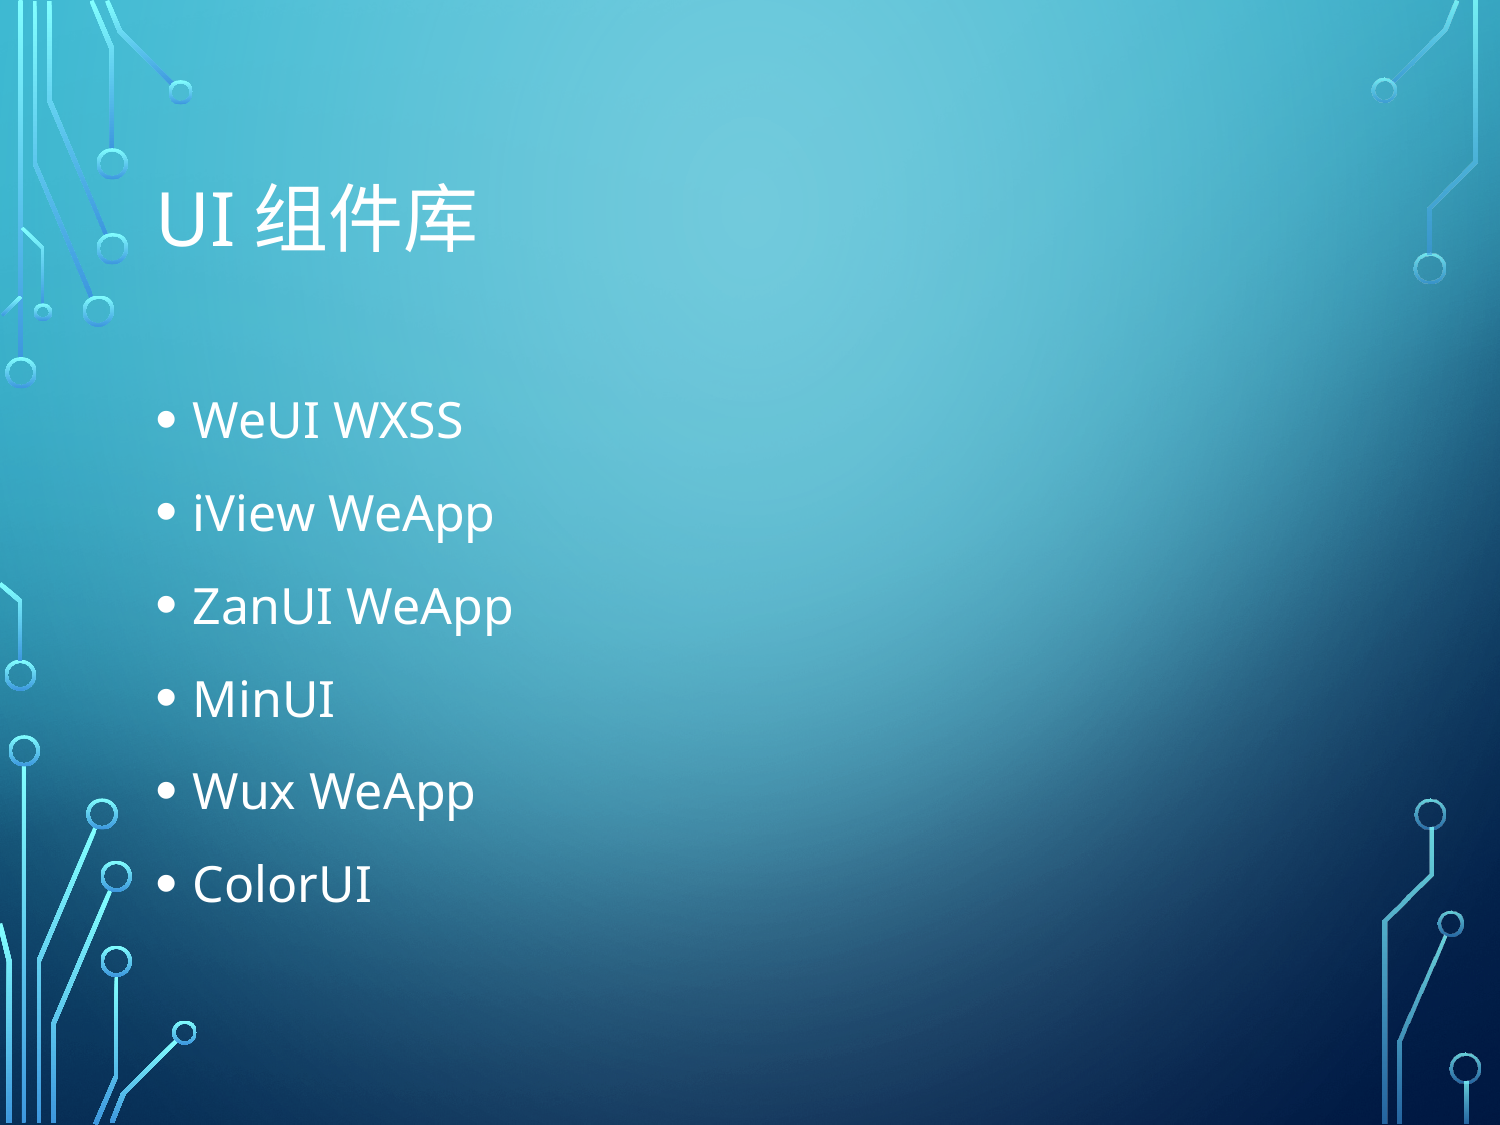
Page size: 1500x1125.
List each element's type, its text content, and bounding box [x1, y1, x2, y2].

title UI组件库 [140, 101, 1360, 344]
list WeUI WXSS iView WeApp ZanUI WeApp MinUI Wux WeApp ColorUI [140, 369, 1360, 950]
